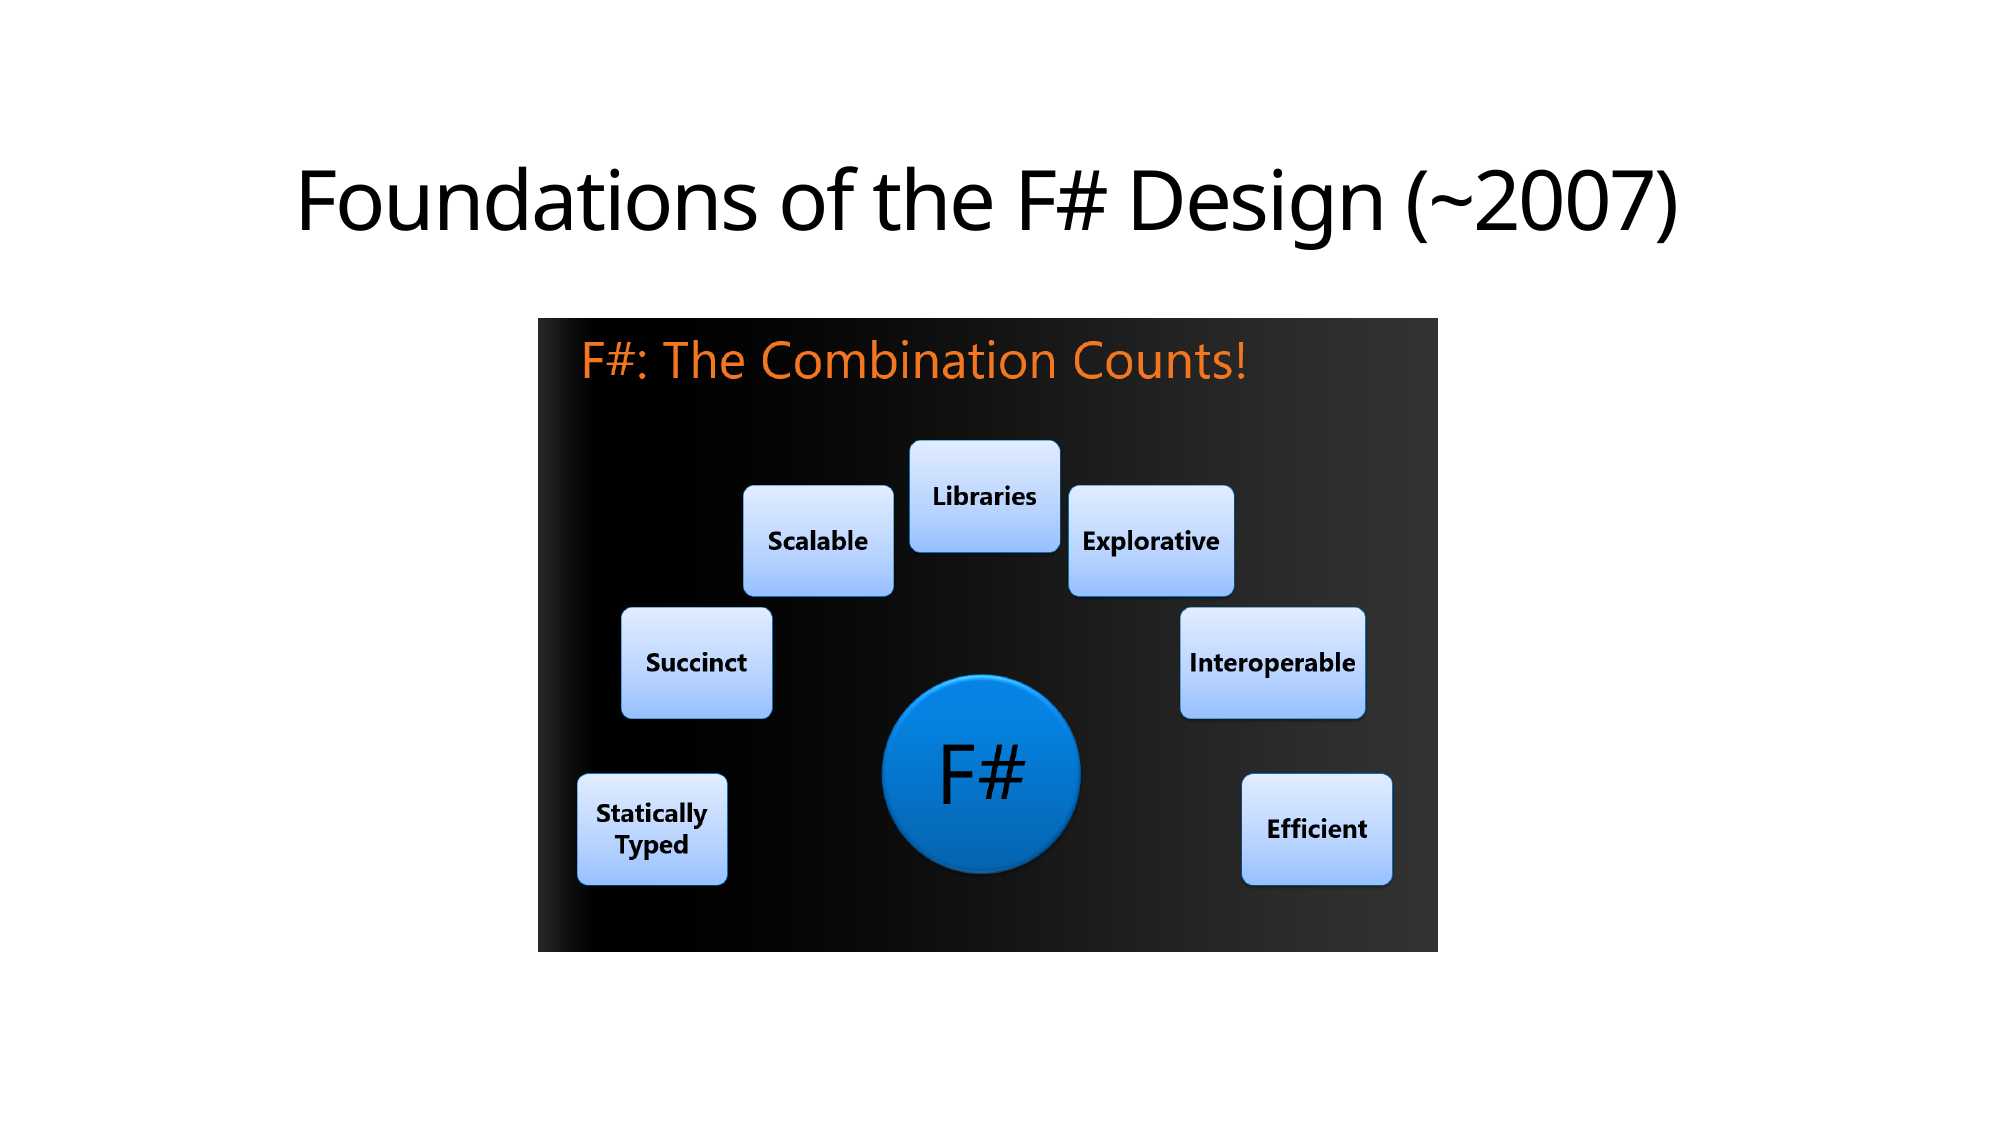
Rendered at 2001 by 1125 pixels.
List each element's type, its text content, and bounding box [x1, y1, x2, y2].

title Foundations of the F# Design (~2007) [71, 158, 1905, 443]
picture [538, 318, 1438, 952]
